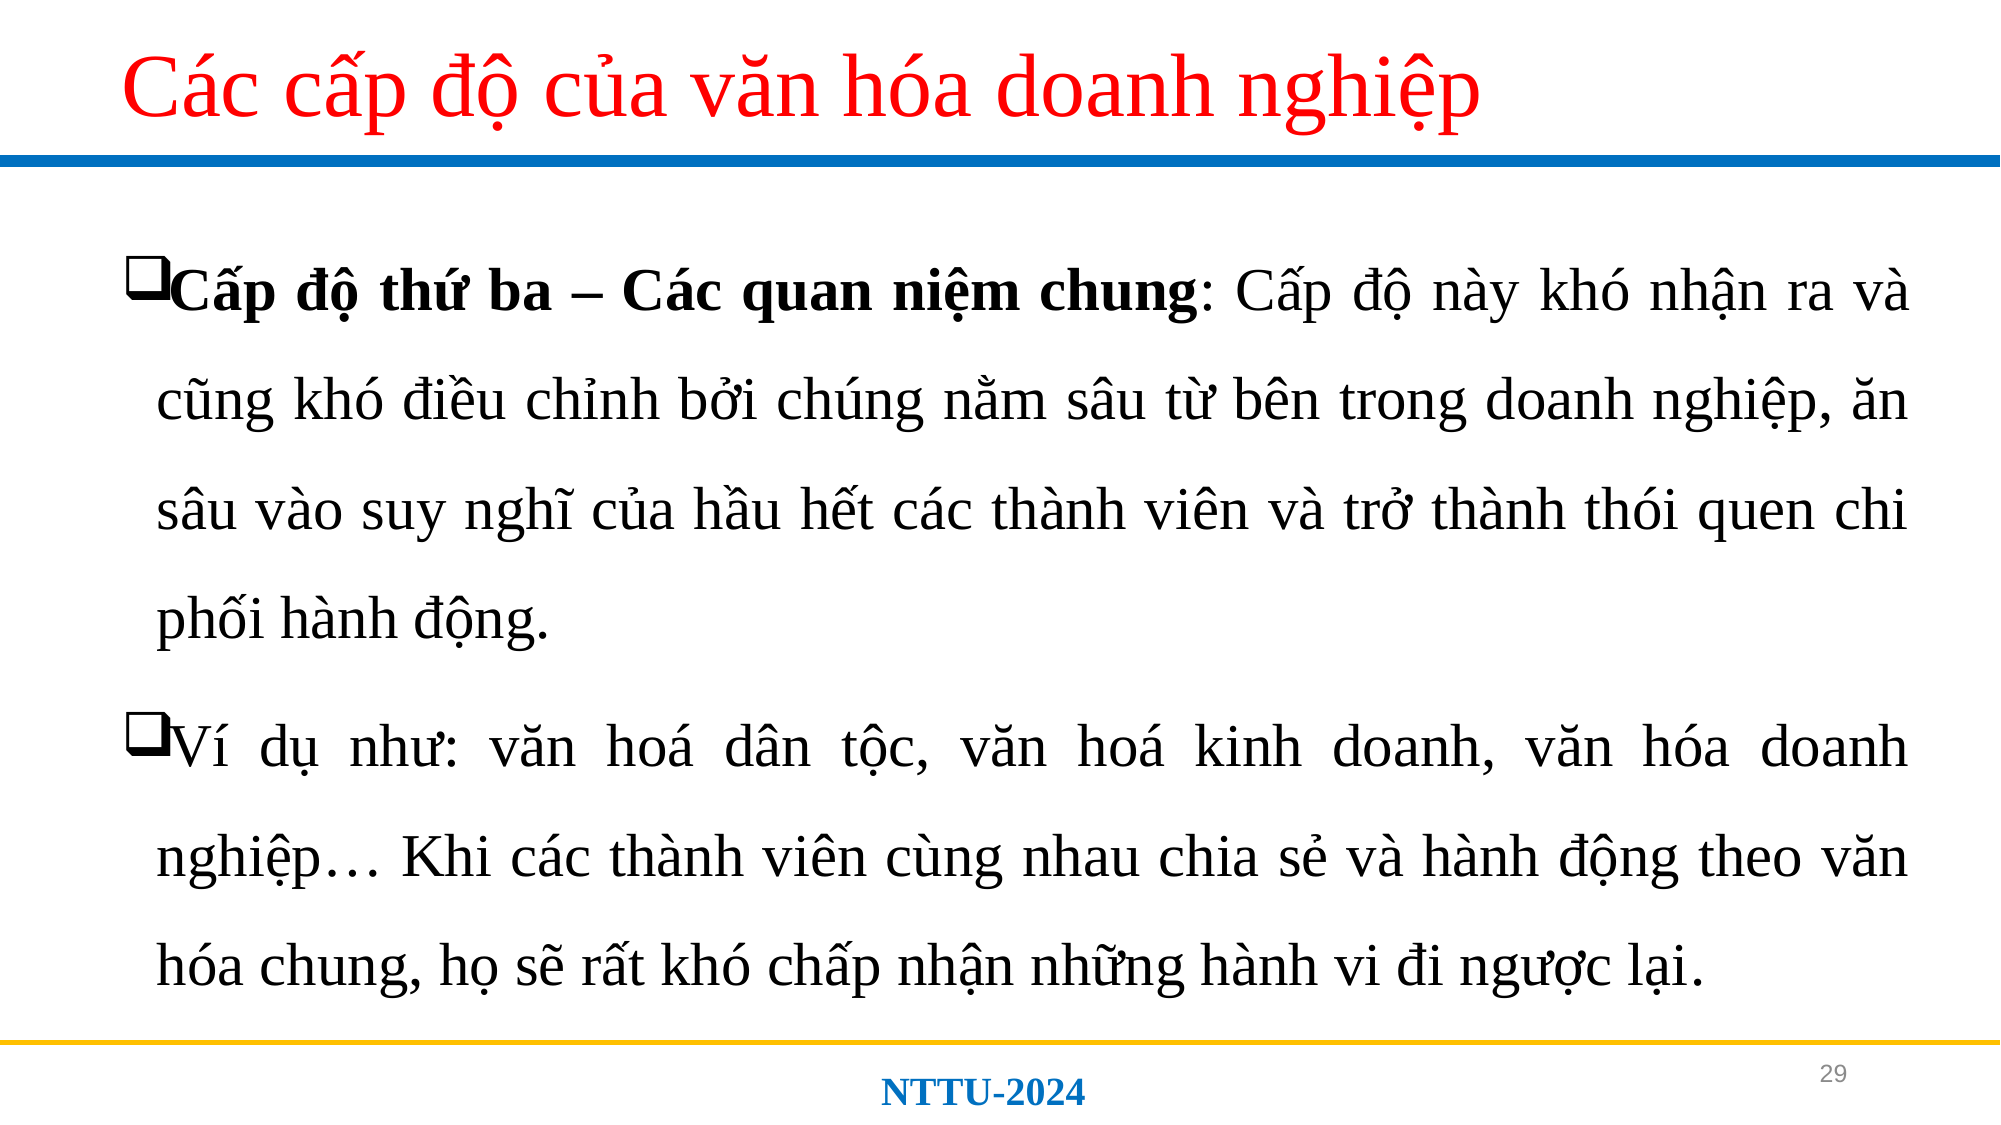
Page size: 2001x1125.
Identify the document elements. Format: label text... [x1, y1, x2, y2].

title Các cấp độ của văn hóa doanh nghiệp [106, 28, 1636, 147]
slide_number 29 [1412, 1042, 1863, 1103]
list Cấp độ thứ ba – Các quan niệm chung: Cấp độ này khó nhận ra và cũng khó điều chỉnh bởi chúng nằm sâu từ bên trong doanh nghiệp, ăn sâu vào suy nghĩ của hầu hết các thành viên và trở thành thói quen chi phối hành động. Ví dụ như: văn hoá dân tộc, văn hoá kinh doanh, văn hóa doanh nghiệp… Khi các thành viên cùng nhau chia sẻ và hành động theo văn hóa chung, họ sẽ rất khó chấp nhận những hành vi đi ngược lại. [106, 205, 1927, 1009]
